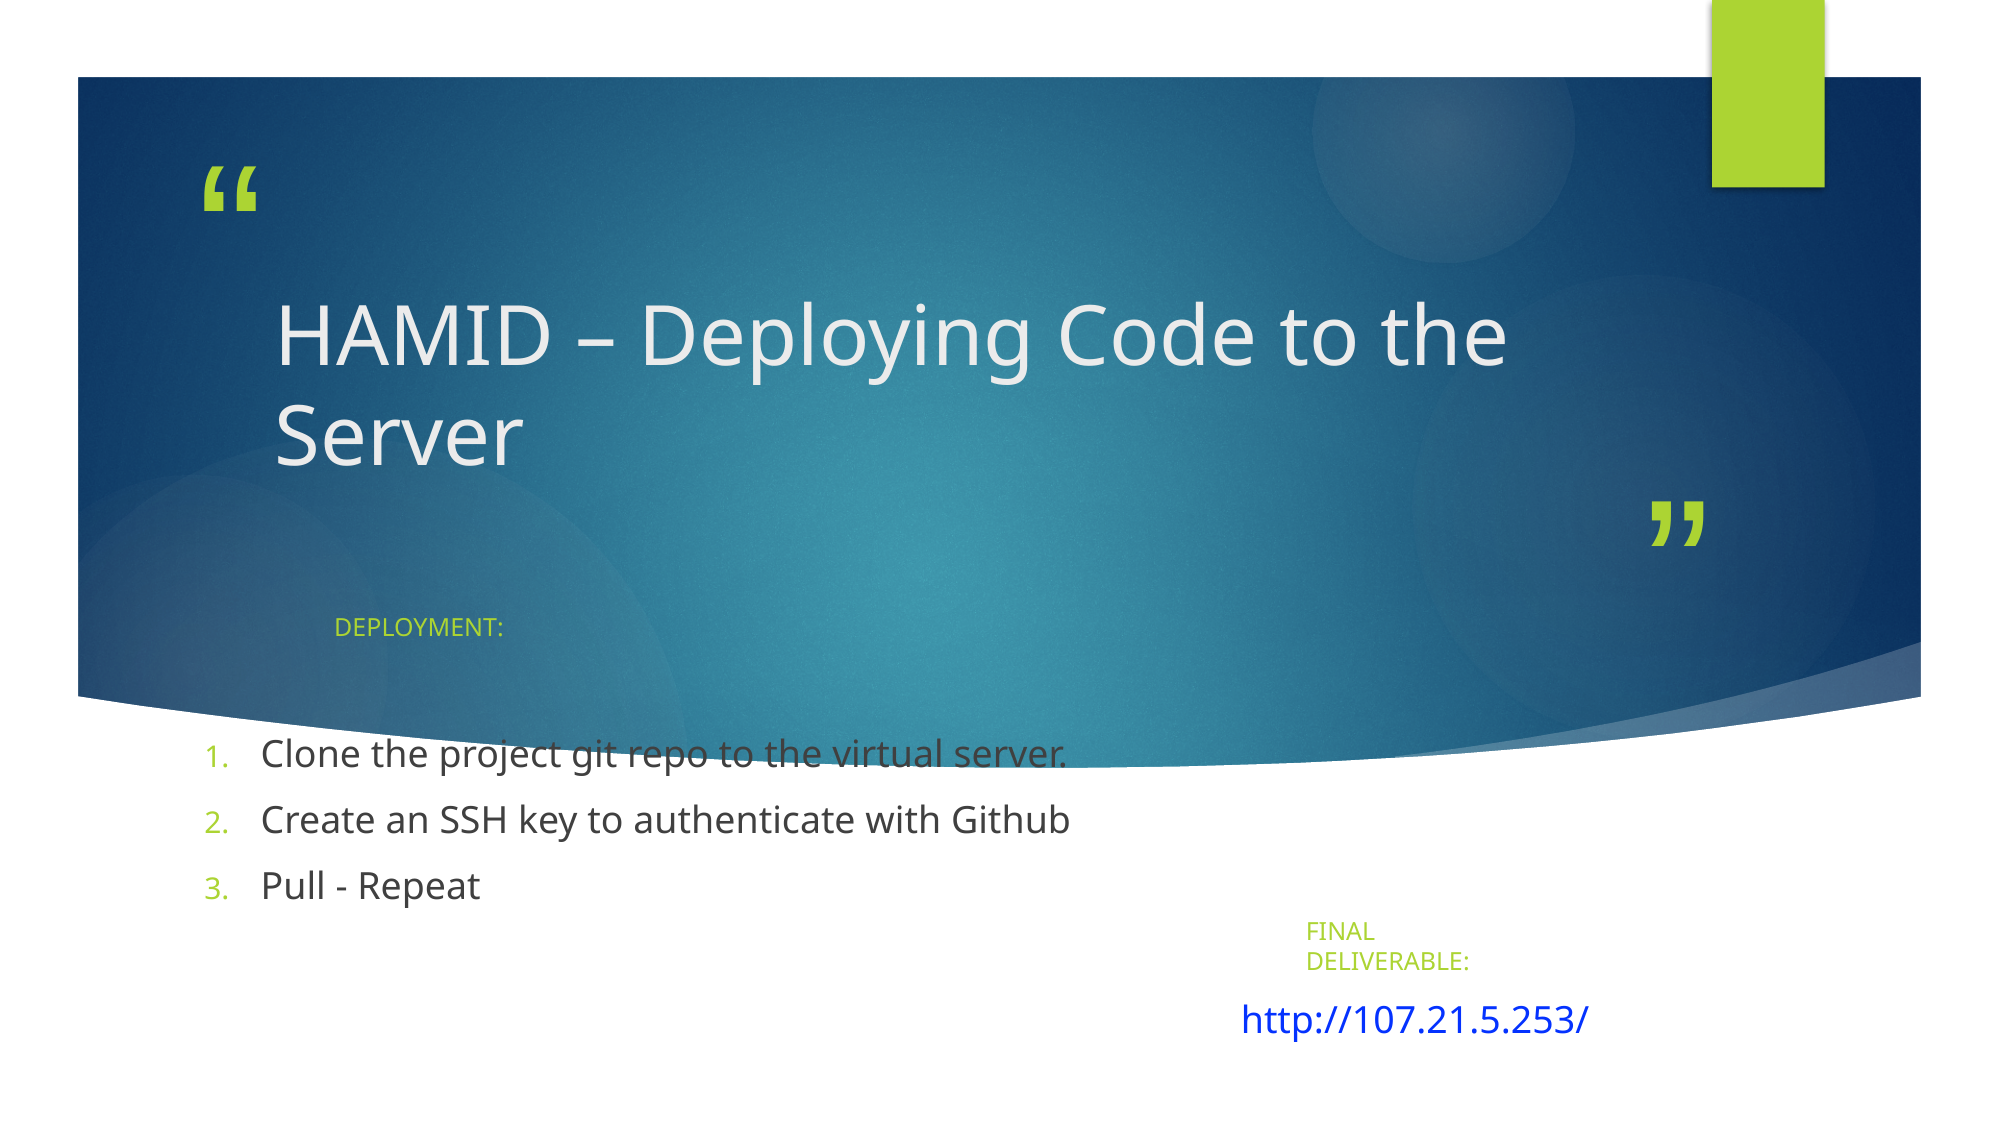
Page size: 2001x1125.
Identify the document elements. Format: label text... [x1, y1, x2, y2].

list Clone the project git repo to the virtual server. Create an SSH key to authenticate with Github Pull - Repeat [189, 713, 1638, 989]
title HAMID – Deploying Code to the Server [259, 160, 1647, 604]
list Deployment: [319, 603, 582, 660]
text_box Final Deliverable: [1290, 907, 1554, 965]
text_box http://107.21.5.253/ [1226, 988, 1619, 1049]
